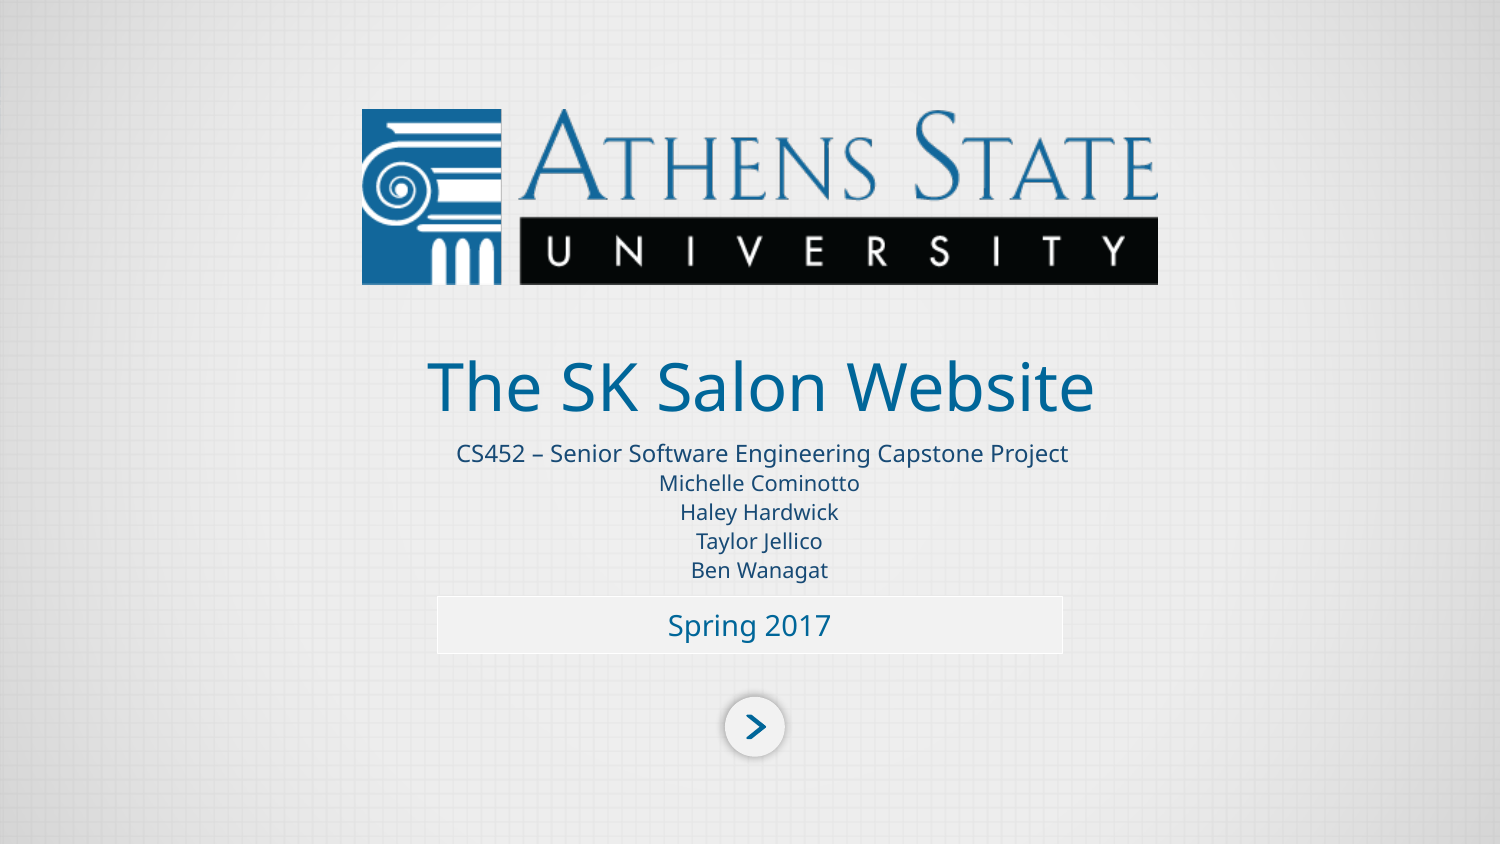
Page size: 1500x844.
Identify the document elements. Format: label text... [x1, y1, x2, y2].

text_box Spring 2017 [435, 595, 1064, 655]
picture [0, 0, 1500, 844]
text_box [745, 713, 768, 741]
title The SK Salon Website [225, 346, 1300, 422]
text_box [724, 696, 785, 757]
subtitle CS452 – Senior Software Engineering Capstone Project Michelle Cominotto Haley Hardwick Taylor Jellico Ben Wanagat [237, 427, 1288, 593]
